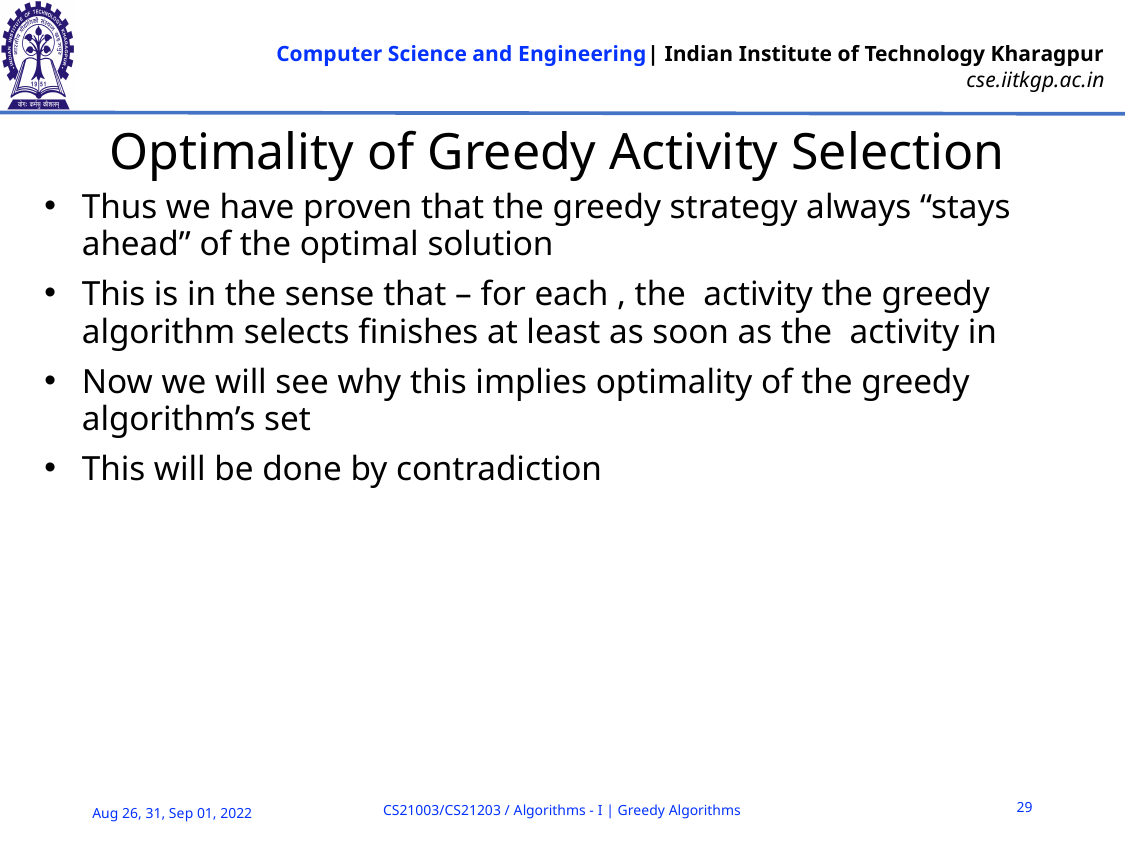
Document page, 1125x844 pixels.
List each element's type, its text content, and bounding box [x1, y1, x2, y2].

picture [1, 1, 74, 110]
title Optimality of Greedy Activity Selection [35, 78, 1078, 221]
slide_number 29 [992, 785, 1048, 831]
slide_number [77, 798, 274, 844]
footer CS21003/CS21203 / Algorithms - I | Greedy Algorithms [185, 787, 940, 833]
